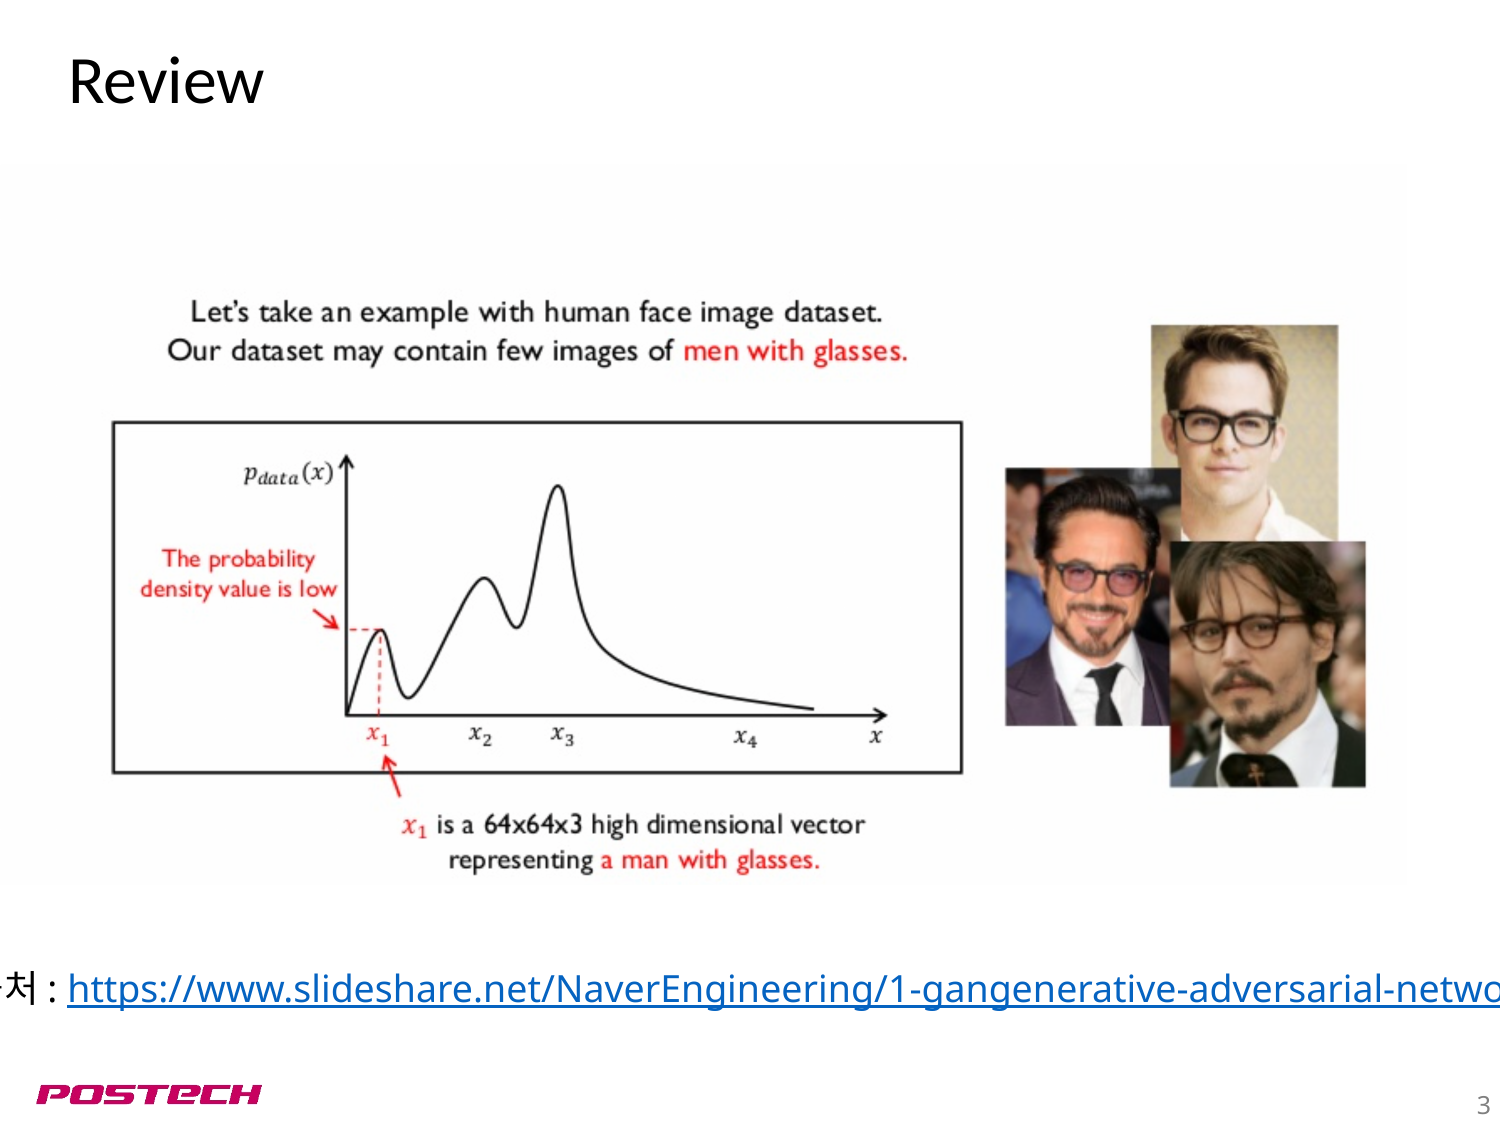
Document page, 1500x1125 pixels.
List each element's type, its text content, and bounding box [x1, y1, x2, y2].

picture [32, 1078, 265, 1111]
text_box 출처: https://www.slideshare.net/NaverEngineering/1-gangenerative-adversarial-network [0, 957, 1500, 1024]
title Review [53, 36, 1460, 126]
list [0, 164, 1407, 885]
